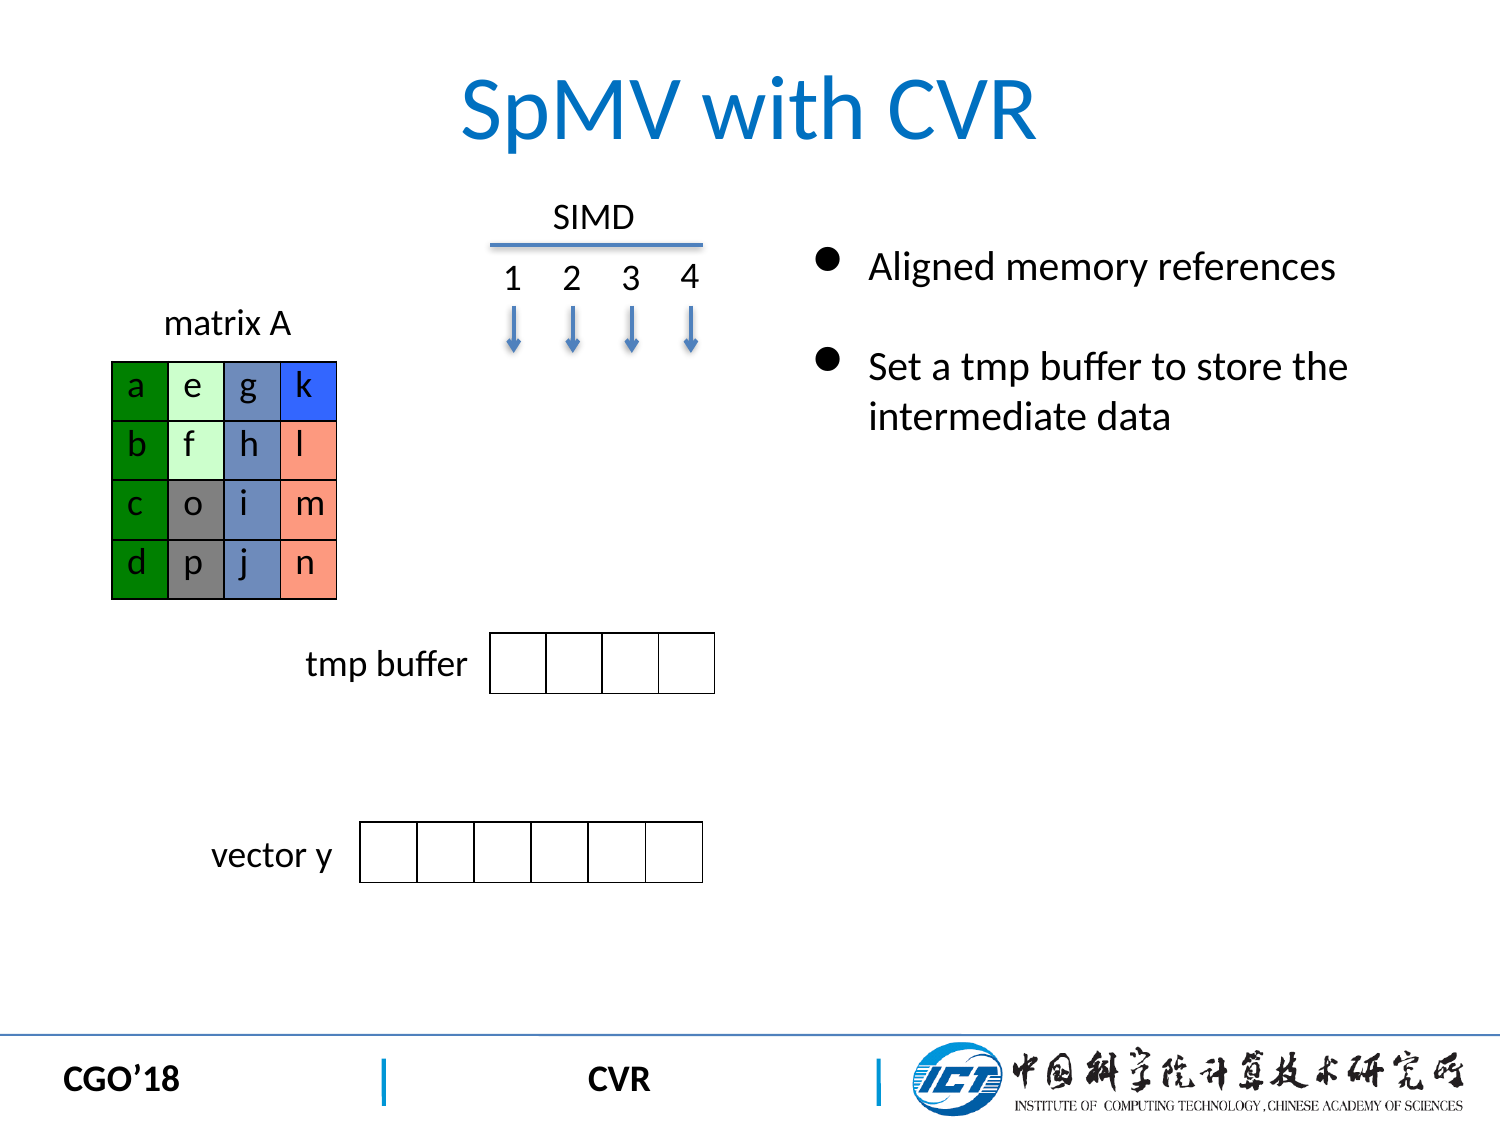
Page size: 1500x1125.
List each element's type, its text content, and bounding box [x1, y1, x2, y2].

text_box Aligned memory references Set a tmp buffer to store the intermediate data [797, 231, 1483, 697]
text_box vector y [196, 822, 348, 882]
table_header [532, 823, 587, 882]
table_header f [169, 422, 223, 479]
table_header l [281, 422, 336, 479]
table_header [361, 823, 416, 882]
table_header j [225, 541, 280, 598]
text_box 4 [665, 243, 715, 304]
table_header h [225, 422, 280, 479]
title SpMV with CVR [74, 44, 1426, 162]
table_header g [225, 363, 280, 420]
text_box 1 [488, 250, 537, 305]
text_box 3 [606, 254, 656, 305]
text_box tmp buffer [290, 631, 484, 692]
table_header o [169, 481, 223, 539]
text_box matrix A [148, 290, 307, 351]
table_header p [169, 541, 223, 598]
table_header n [281, 541, 336, 598]
table_header m [281, 481, 336, 539]
table_header [547, 634, 601, 693]
text_box SIMD [538, 184, 650, 241]
table_header a [113, 363, 167, 420]
table_header c [113, 481, 167, 539]
table_header b [113, 422, 167, 479]
text_box 2 [547, 254, 597, 305]
table_header [418, 823, 473, 882]
table_header [475, 823, 530, 882]
table_header [589, 823, 645, 882]
table_header k [281, 363, 336, 420]
table_header [491, 634, 545, 693]
table_header [646, 823, 702, 882]
table_header i [225, 481, 280, 539]
table_header [659, 634, 714, 693]
table_header e [169, 363, 223, 420]
table_header d [113, 541, 167, 598]
picture [909, 1040, 1471, 1118]
table_header [603, 634, 658, 693]
